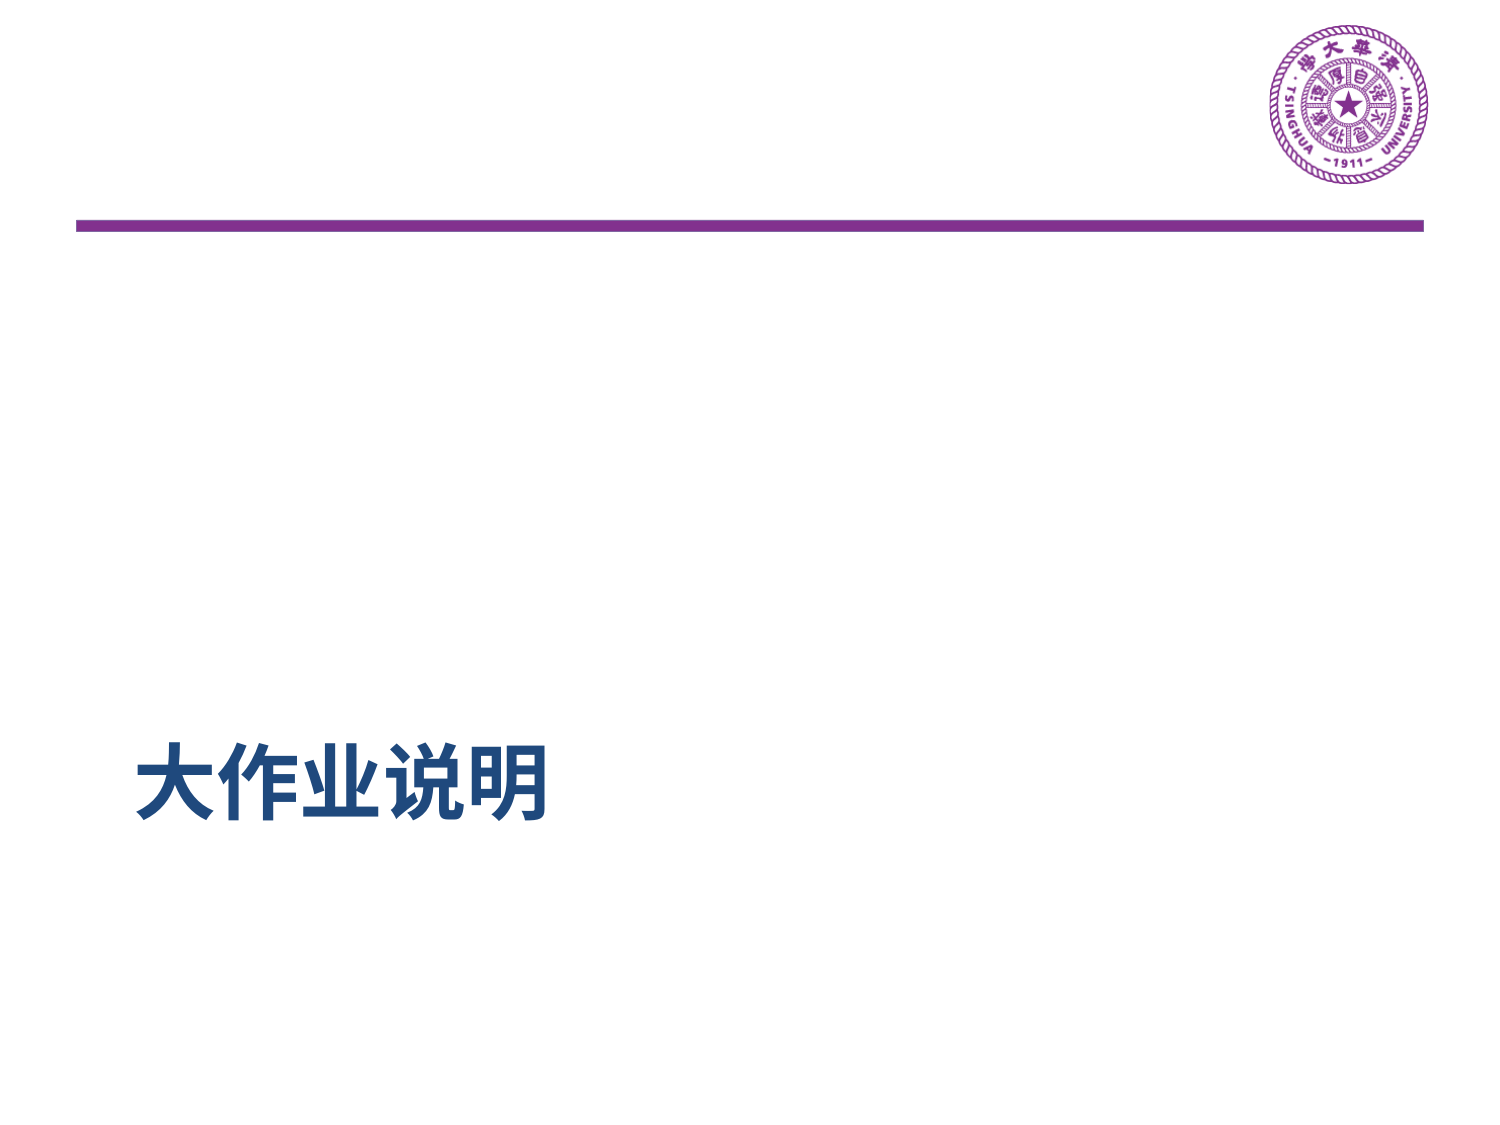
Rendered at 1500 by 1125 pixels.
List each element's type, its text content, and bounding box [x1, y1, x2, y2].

title 大作业说明 [118, 722, 1394, 947]
picture [1269, 25, 1429, 185]
